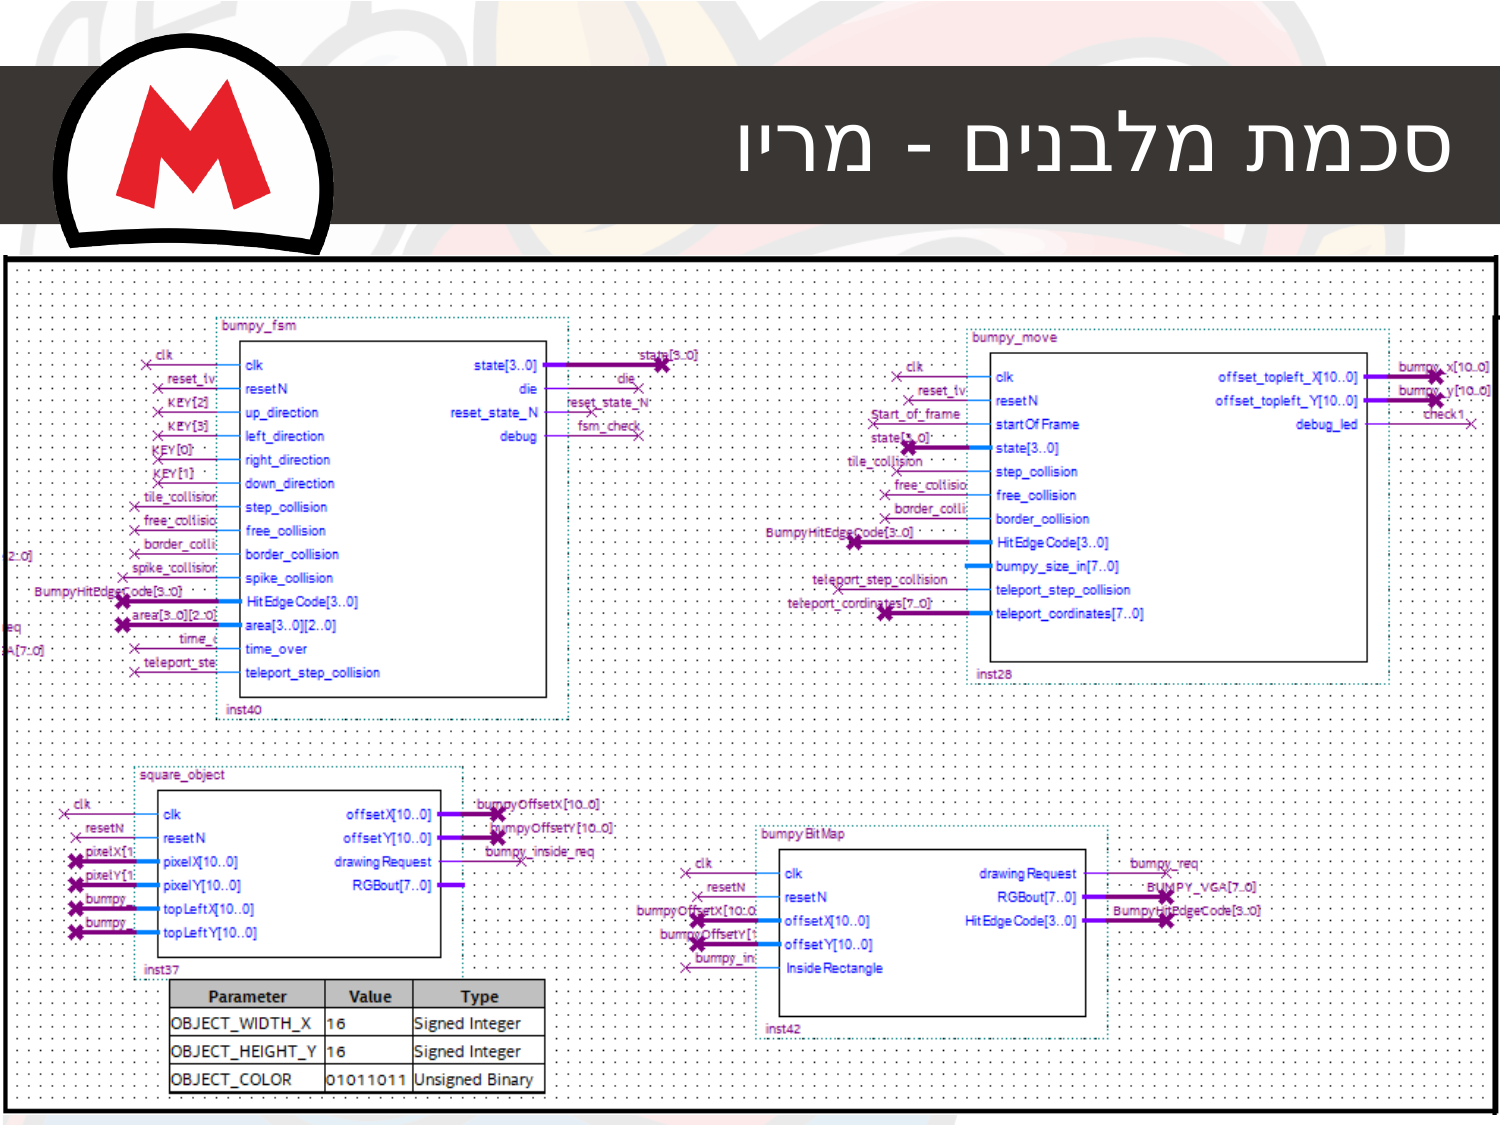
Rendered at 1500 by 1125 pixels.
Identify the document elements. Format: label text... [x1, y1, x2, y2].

title סכמת מלבנים - מריו [356, 98, 1471, 191]
picture [2, 1, 1500, 1125]
